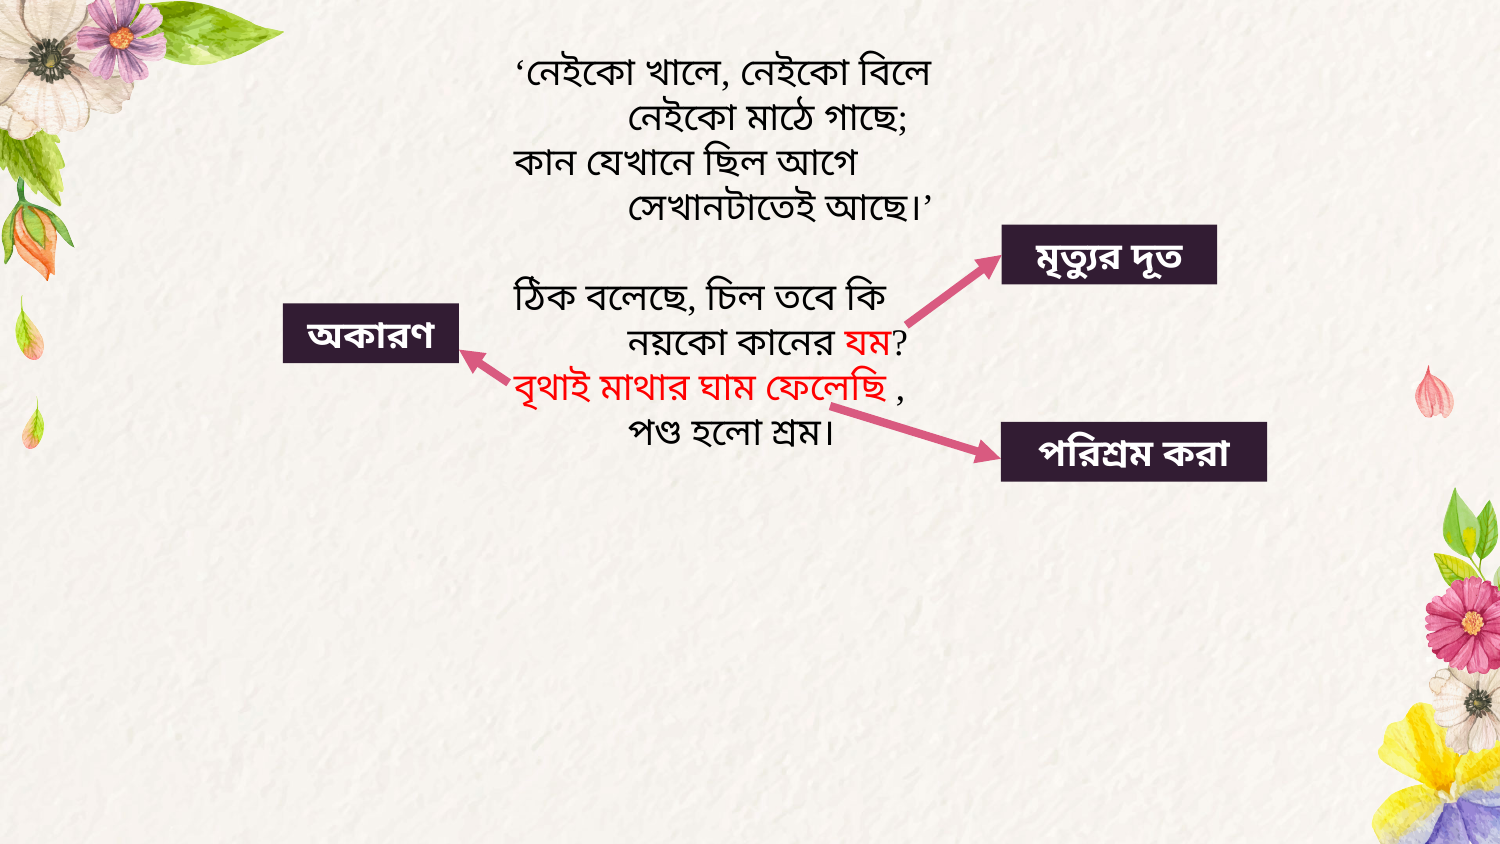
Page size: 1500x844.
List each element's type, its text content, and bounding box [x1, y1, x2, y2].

picture [0, 0, 1500, 844]
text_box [458, 349, 509, 384]
text_box মৃত্যুর দূত [1001, 224, 1218, 285]
text_box পরিশ্রম করা [1000, 421, 1268, 482]
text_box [905, 254, 1002, 326]
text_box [829, 405, 1002, 459]
text_box অকারণ [282, 303, 459, 364]
text_box ‘নেইকো খালে, নেইকো বিলে নেইকো মাঠে গাছে; কান যেখানে ছিল আগে সেখানটাতেই আছে।’ ঠিক বলেছে, চিল তবে কি নয়কো কানের যম? বৃথাই মাথার ঘাম ফেলেছি , পণ্ড হলো শ্রম। [499, 40, 1001, 461]
